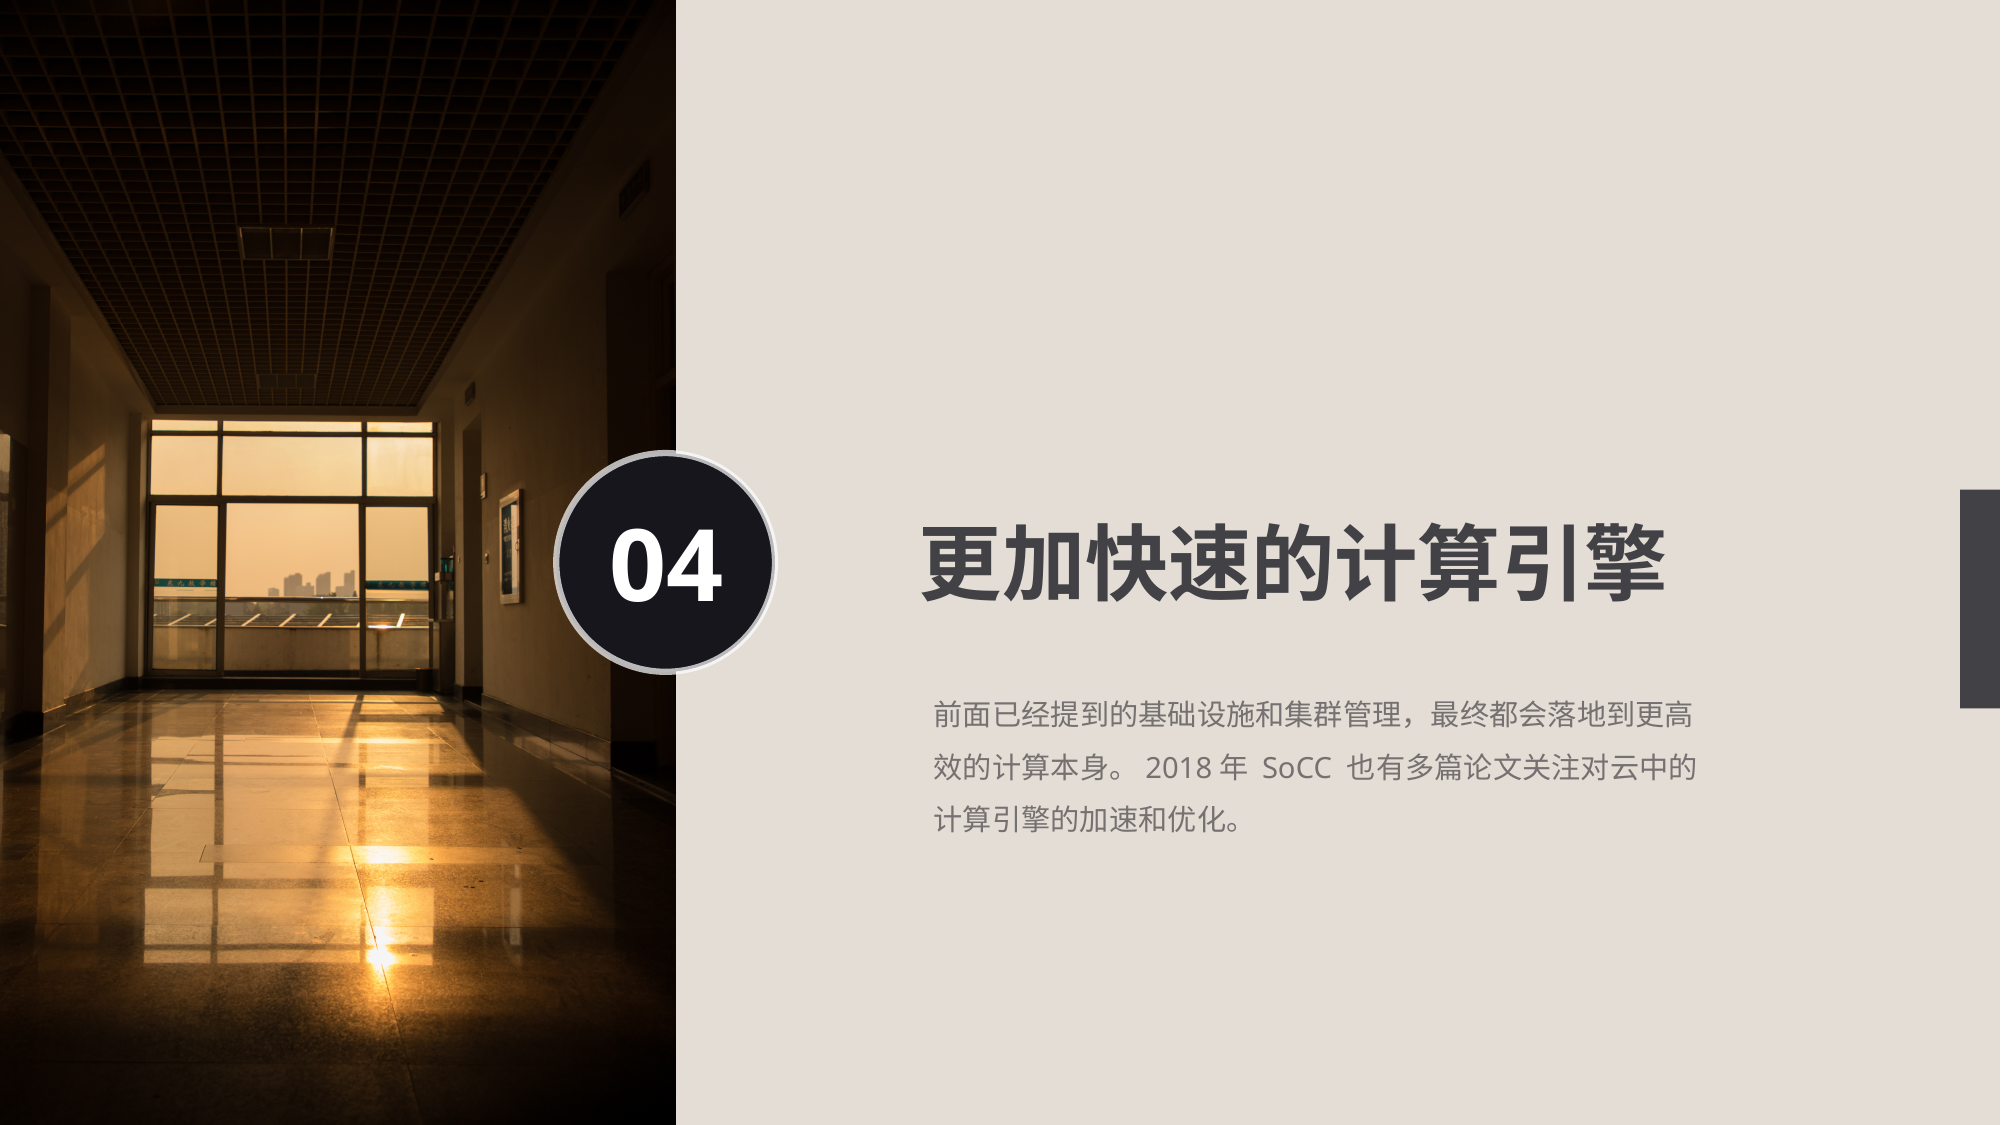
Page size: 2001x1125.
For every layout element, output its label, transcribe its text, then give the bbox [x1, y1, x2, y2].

text_box 前面已经提到的基础设施和集群管理，最终都会落地到更高效的计算本身。2018年 SoCC 也有多篇论文关注对云中的计算引擎的加速和优化。 [918, 671, 1731, 844]
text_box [556, 453, 775, 672]
picture [0, 0, 676, 1125]
text_box [1959, 489, 2000, 709]
text_box 更加快速的计算引擎 [855, 503, 1731, 819]
